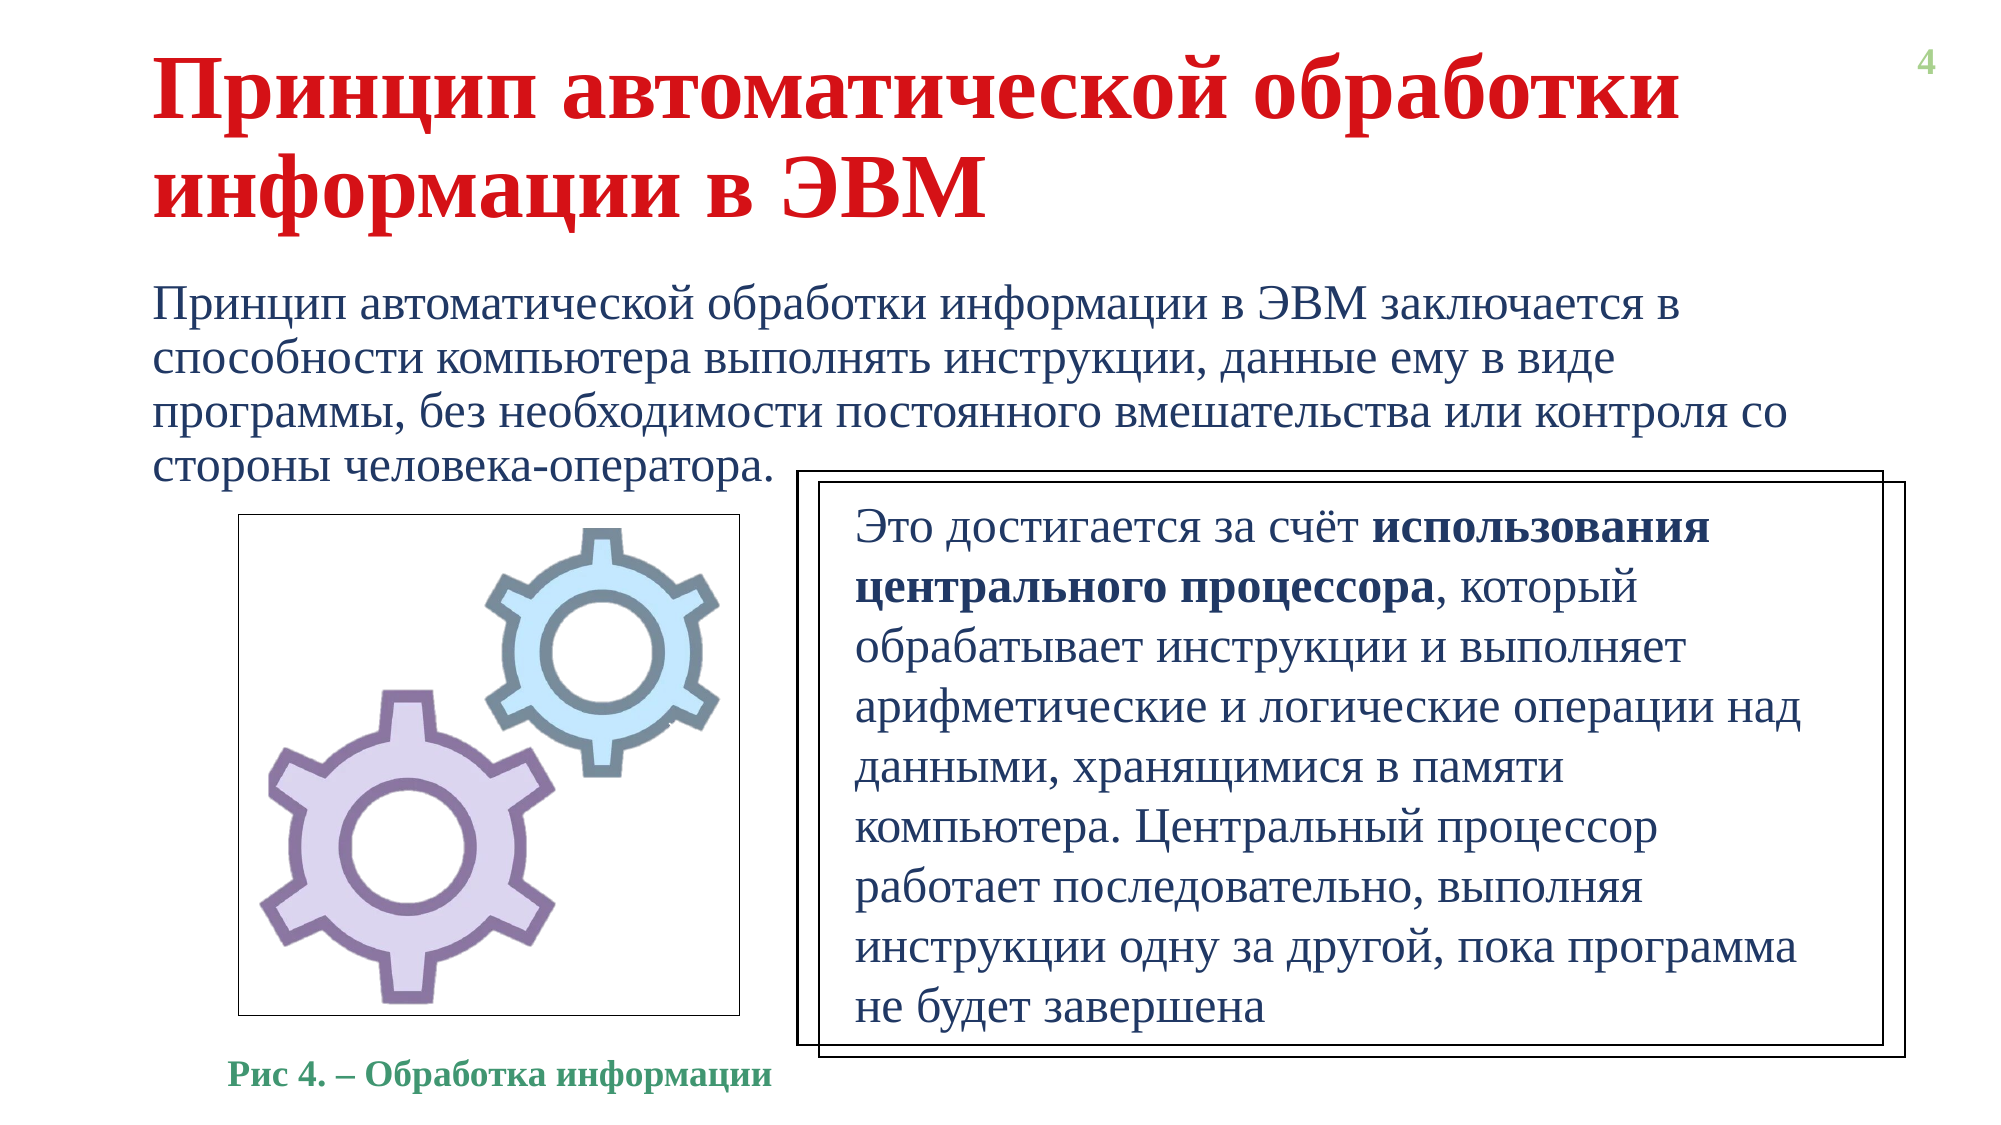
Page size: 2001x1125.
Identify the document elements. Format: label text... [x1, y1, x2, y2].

text_box [796, 470, 1884, 1046]
title Принцип автоматической обработки информации в ЭВМ [137, 29, 1863, 247]
text_box [818, 481, 1906, 1058]
list Принцип автоматической обработки информации в ЭВМ заключается в способности компьютера выполнять инструкции, данные ему в виде программы, без необходимости постоянного вмешательства или контроля со стороны человека-оператора. [137, 269, 1863, 533]
text_box Рис 4. – Обработка информации [0, 1042, 1000, 1102]
text_box 4 [1883, 29, 1970, 90]
picture [238, 514, 740, 1016]
